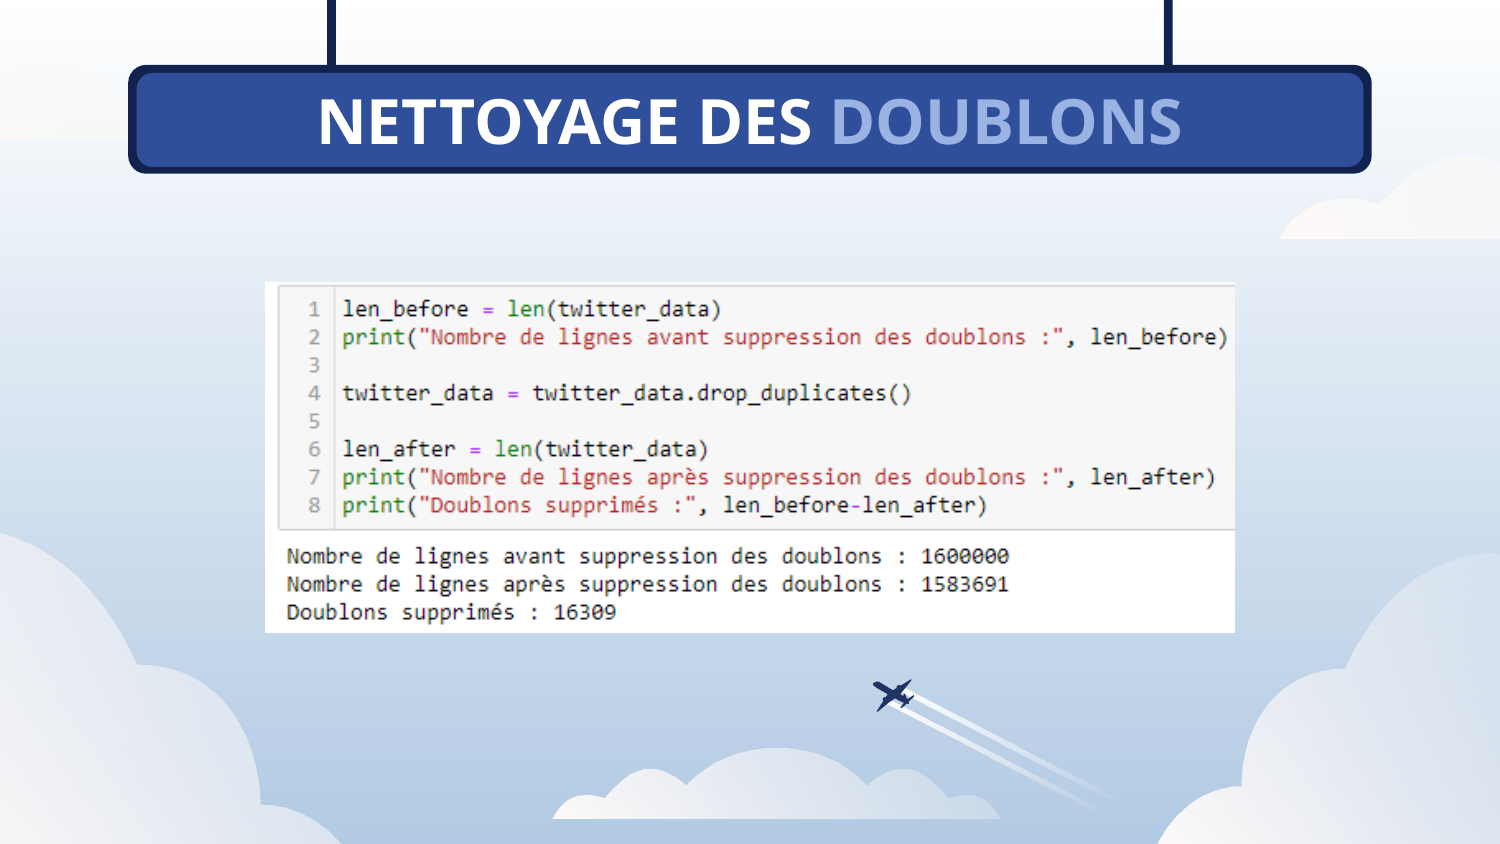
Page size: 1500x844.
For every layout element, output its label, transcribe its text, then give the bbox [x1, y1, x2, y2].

title NETTOYAGE DES DOUBLONS [88, 72, 1412, 167]
picture [265, 282, 1235, 634]
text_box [871, 678, 1120, 817]
